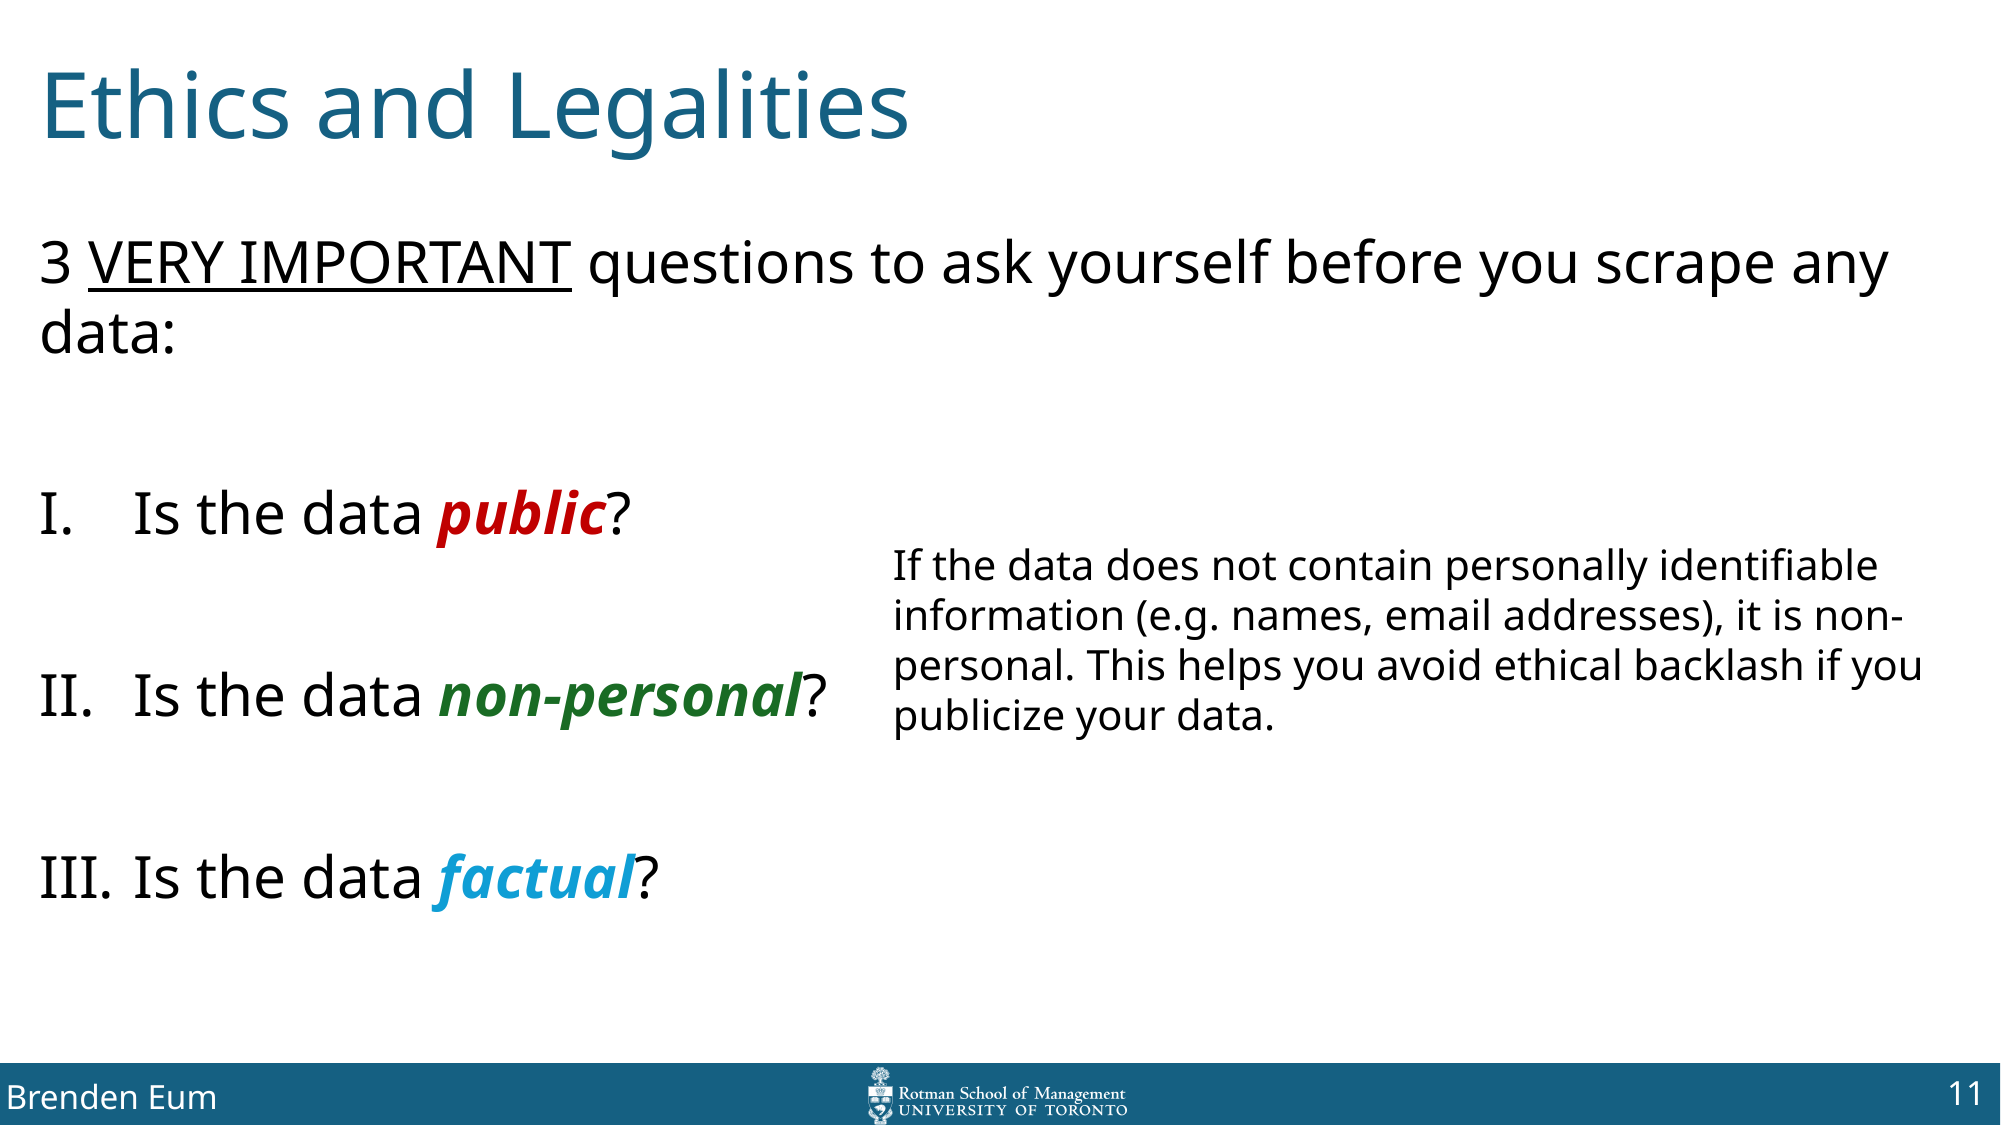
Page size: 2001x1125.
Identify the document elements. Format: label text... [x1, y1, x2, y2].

picture [865, 1063, 1135, 1125]
list 3 VERY IMPORTANT questions to ask yourself before you scrape any data: Is the data public? Is the data non-personal? Is the data factual? [24, 217, 1975, 1063]
text_box If the data does not contain personally identifiable information (e.g. names, email addresses), it is non-personal. This helps you avoid ethical backlash if you publicize your data. [878, 531, 1949, 747]
slide_number 11 [1776, 1065, 2000, 1125]
title Ethics and Legalities [24, 0, 1975, 217]
